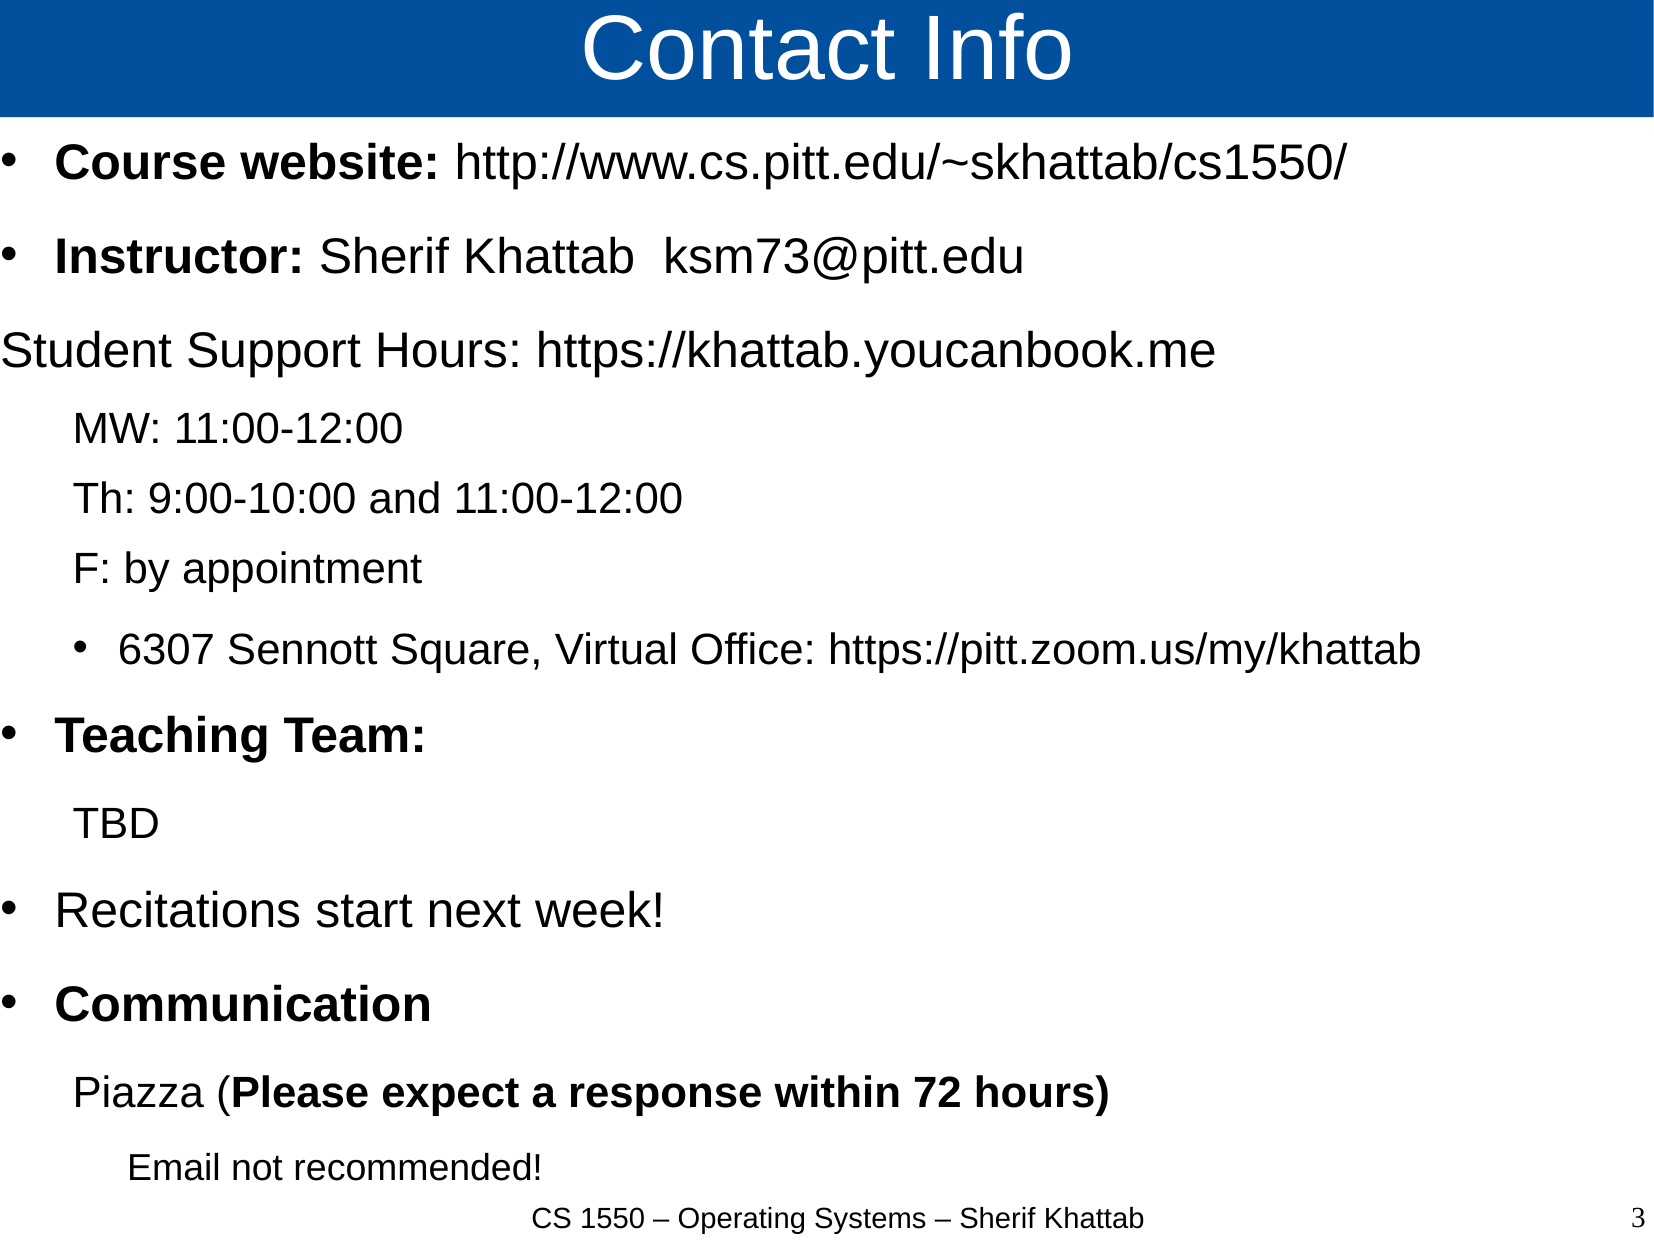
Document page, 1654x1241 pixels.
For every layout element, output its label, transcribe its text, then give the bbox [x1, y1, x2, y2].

slide_number 3 [1265, 1200, 1647, 1241]
footer CS 1550 – Operating Systems – Sherif Khattab [460, 1201, 1217, 1241]
title Contact Info [0, 0, 1654, 117]
list Course website: http://www.cs.pitt.edu/~skhattab/cs1550/ Instructor: Sherif Khattab ksm73@pitt.edu Student Support Hours: https://khattab.youcanbook.me MW: 11:00-12:00 Th: 9:00-10:00 and 11:00-12:00 F: by appointment 6307 Sennott Square, Virtual Office: https://pitt.zoom.us/my/khattab Teaching Team: TBD Recitations start next week! Communication Piazza (Please expect a response within 72 hours) Email not recommended! [0, 117, 1654, 1195]
